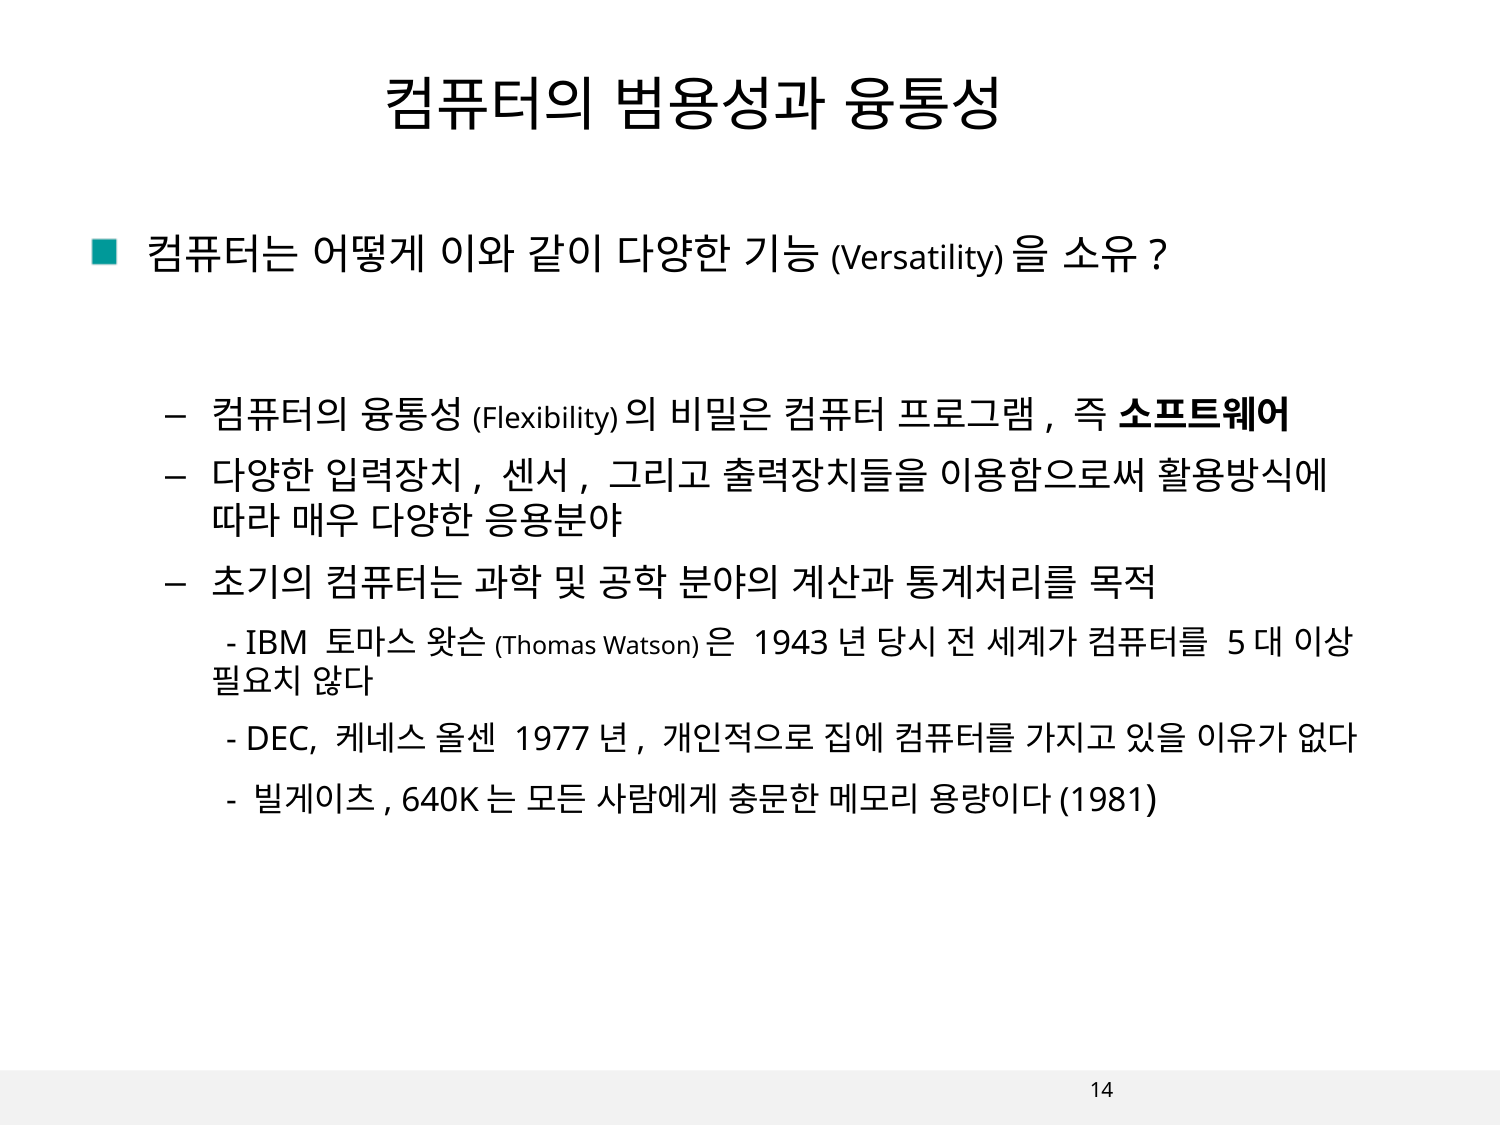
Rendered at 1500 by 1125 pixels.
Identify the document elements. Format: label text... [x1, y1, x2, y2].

picture [90, 237, 120, 268]
title 컴퓨터의 범용성과 융통성 [74, 19, 1313, 185]
slide_number 14 [1074, 1068, 1425, 1111]
list 컴퓨터는 어떻게 이와 같이 다양한 기능(Versatility)을 소유? 컴퓨터의 융통성(Flexibility)의 비밀은 컴퓨터 프로그램, 즉 소프트웨어 다양한 입력장치, 센서, 그리고 출력장치들을 이용함으로써 활용방식에 따라 매우 다양한 응용분야 초기의 컴퓨터는 과학 및 공학 분야의 계산과 통계처리를 목적 - IBM 토마스 왓슨(Thomas Watson)은 1943년 당시 전 세계가 컴퓨터를 5대 이상 필요치 않다 - DEC, 케네스 올센 1977년, 개인적으로 집에 컴퓨터를 가지고 있을 이유가 없다 - 빌게이츠, 640K는 모든 사람에게 충문한 메모리 용량이다(1981) [74, 219, 1400, 702]
